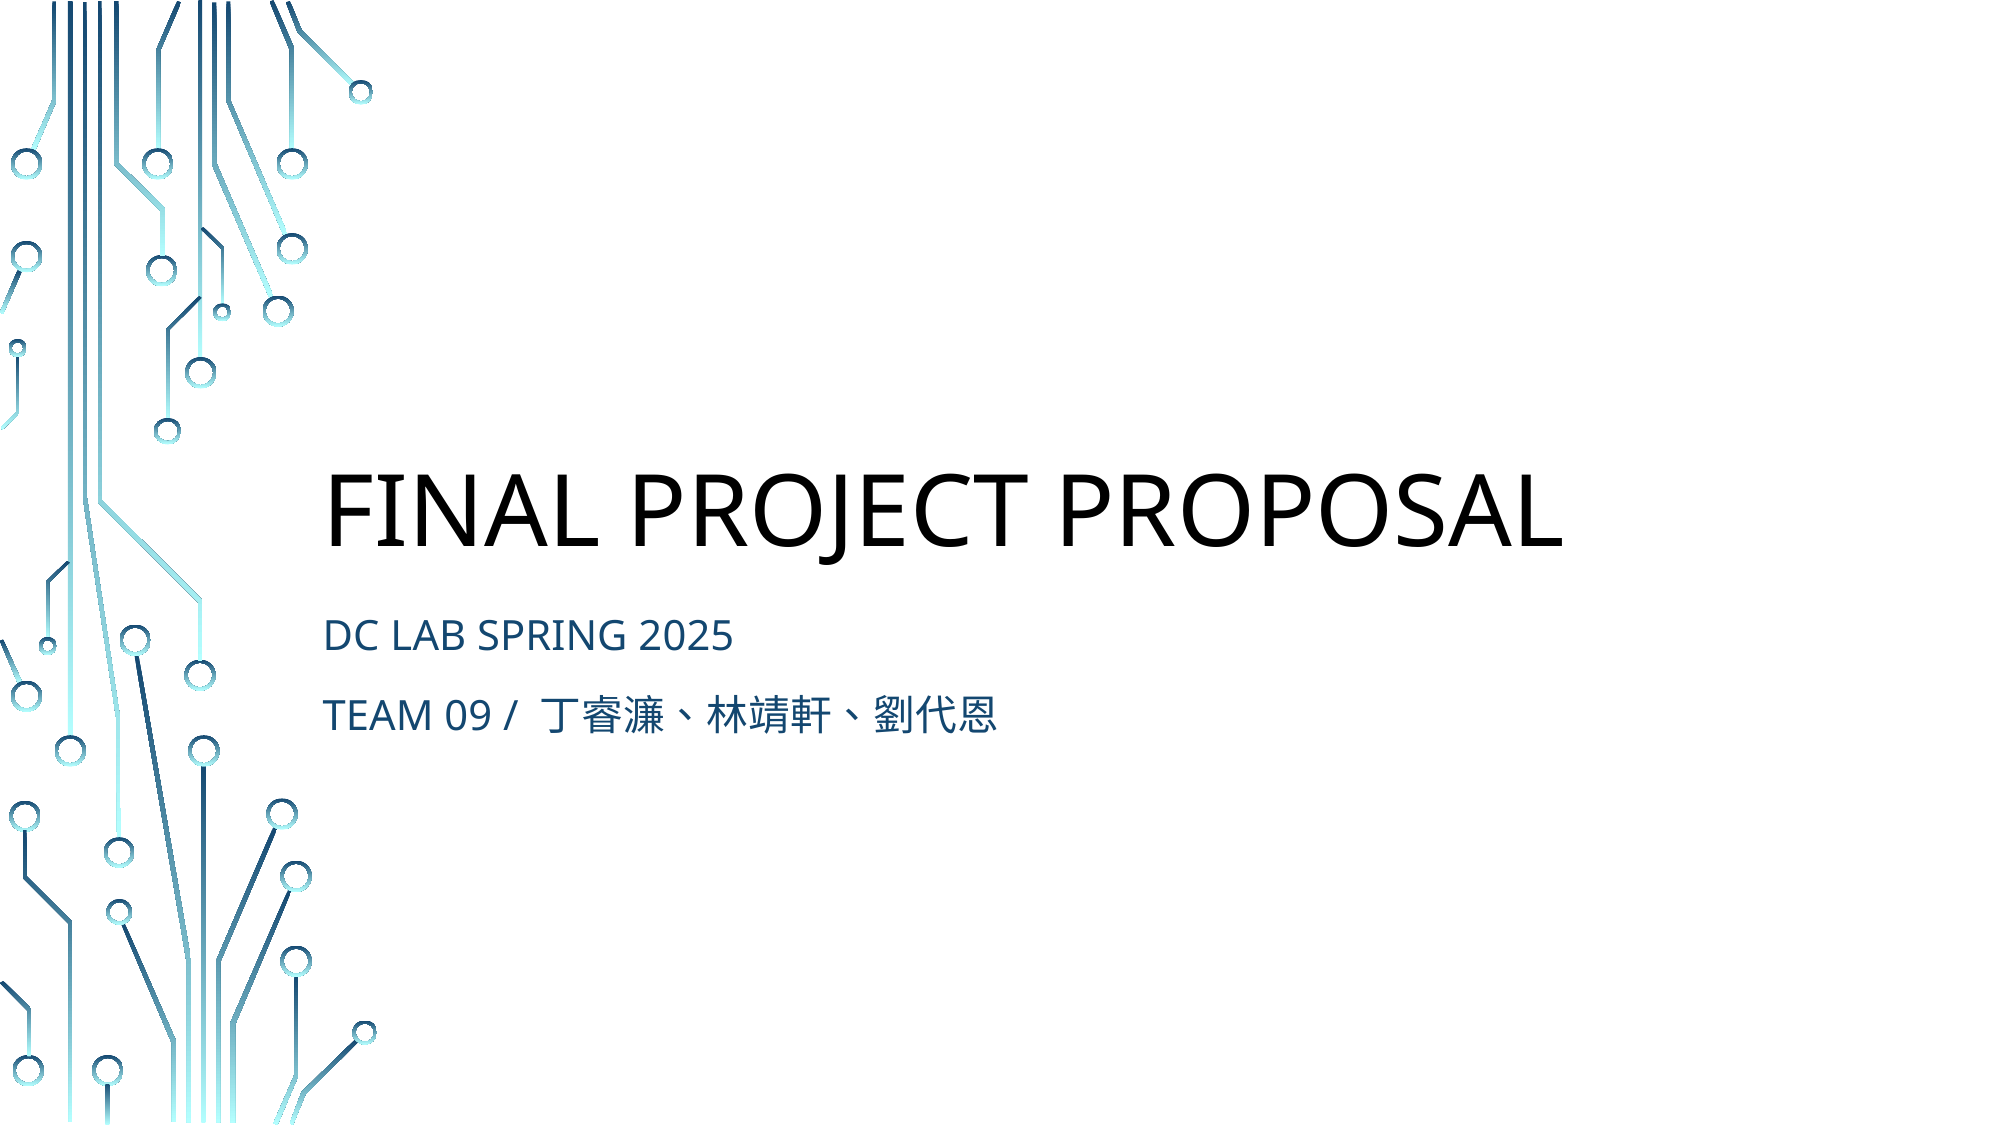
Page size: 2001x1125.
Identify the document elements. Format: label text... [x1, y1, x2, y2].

title Final Project Proposal [307, 184, 1750, 576]
subtitle DC Lab Spring 2025 team 09 / 丁睿濂、林靖軒、劉代恩 [307, 590, 1750, 863]
